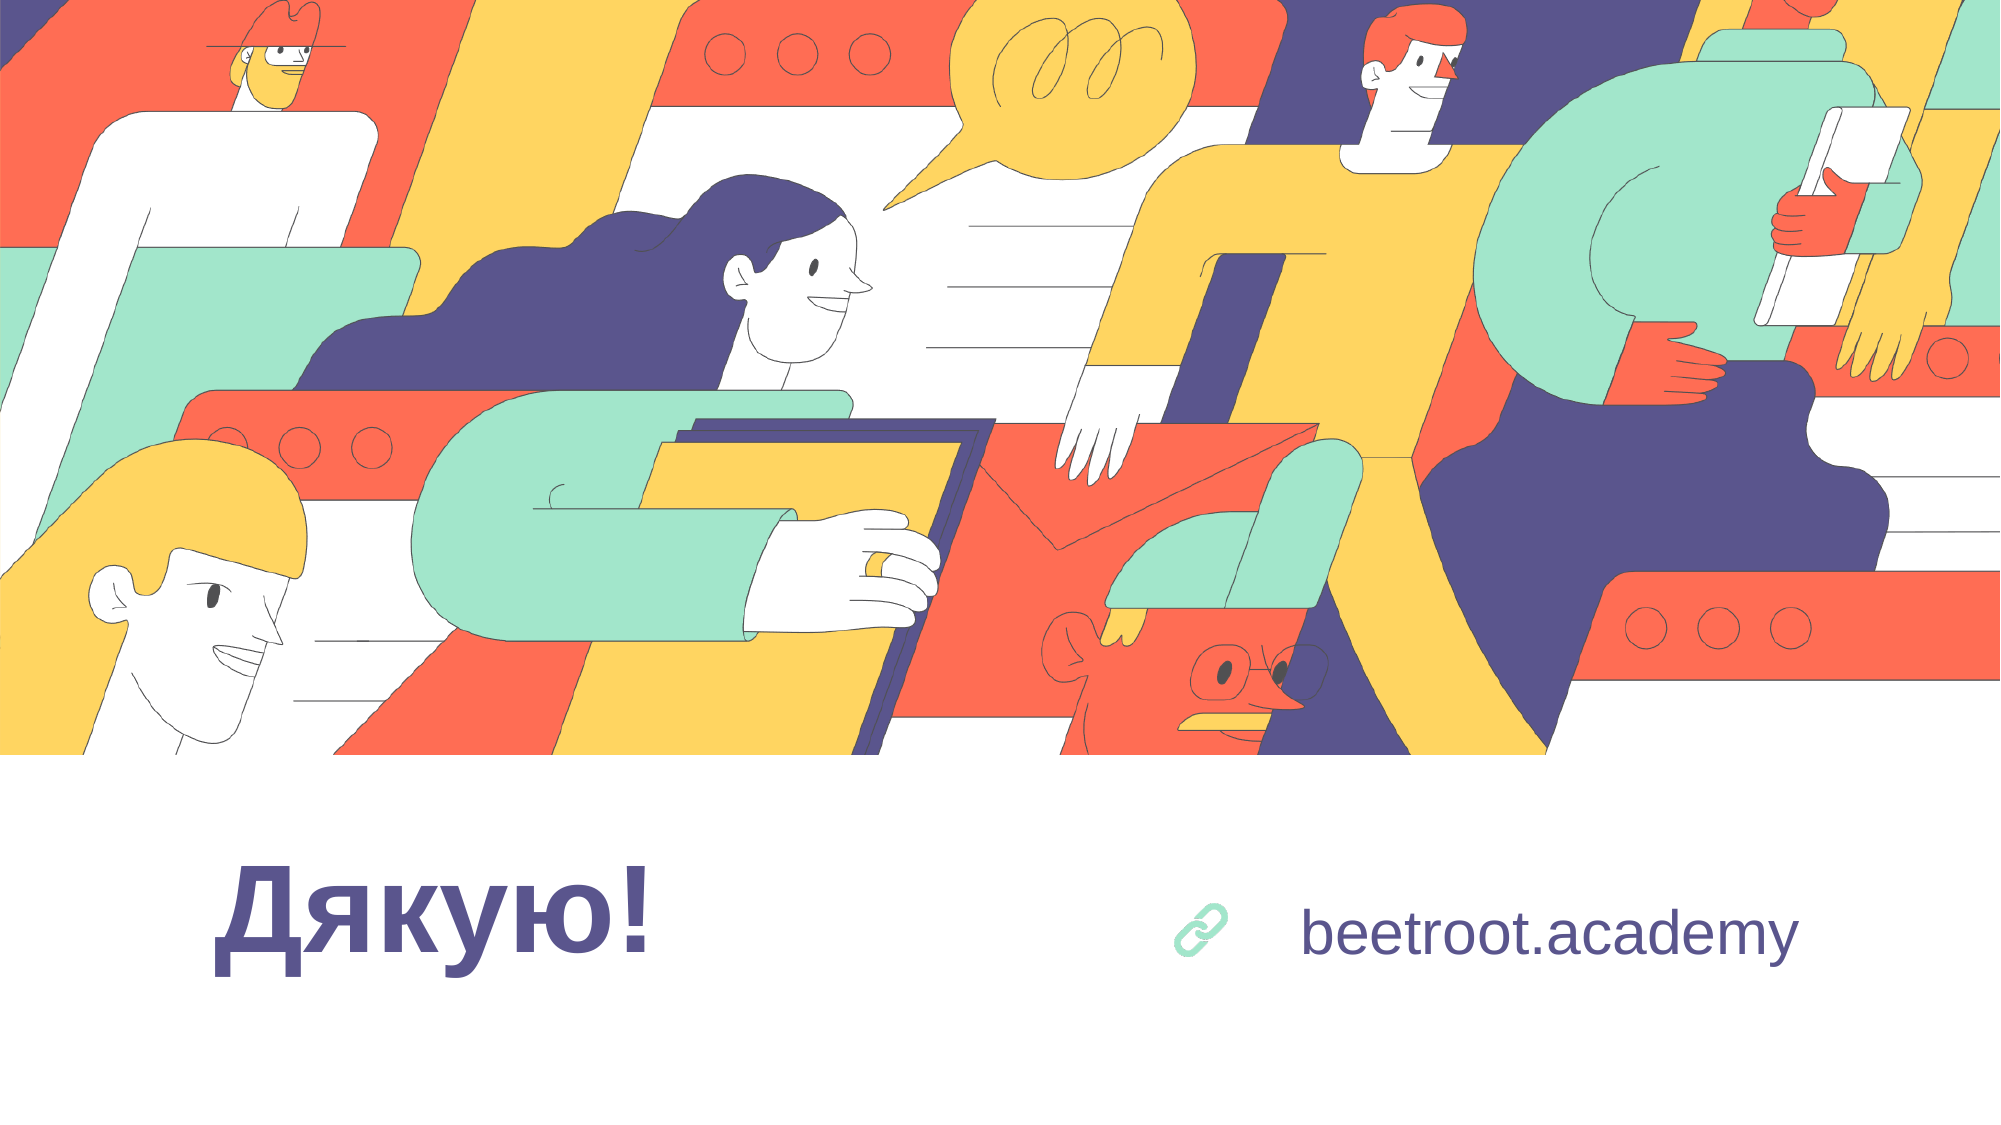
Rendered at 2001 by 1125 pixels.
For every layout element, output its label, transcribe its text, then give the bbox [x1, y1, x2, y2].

picture [0, 0, 2000, 756]
text_box Дякую! [199, 819, 1000, 985]
picture [1173, 903, 1228, 958]
text_box beetroot.academy [1138, 884, 1816, 975]
